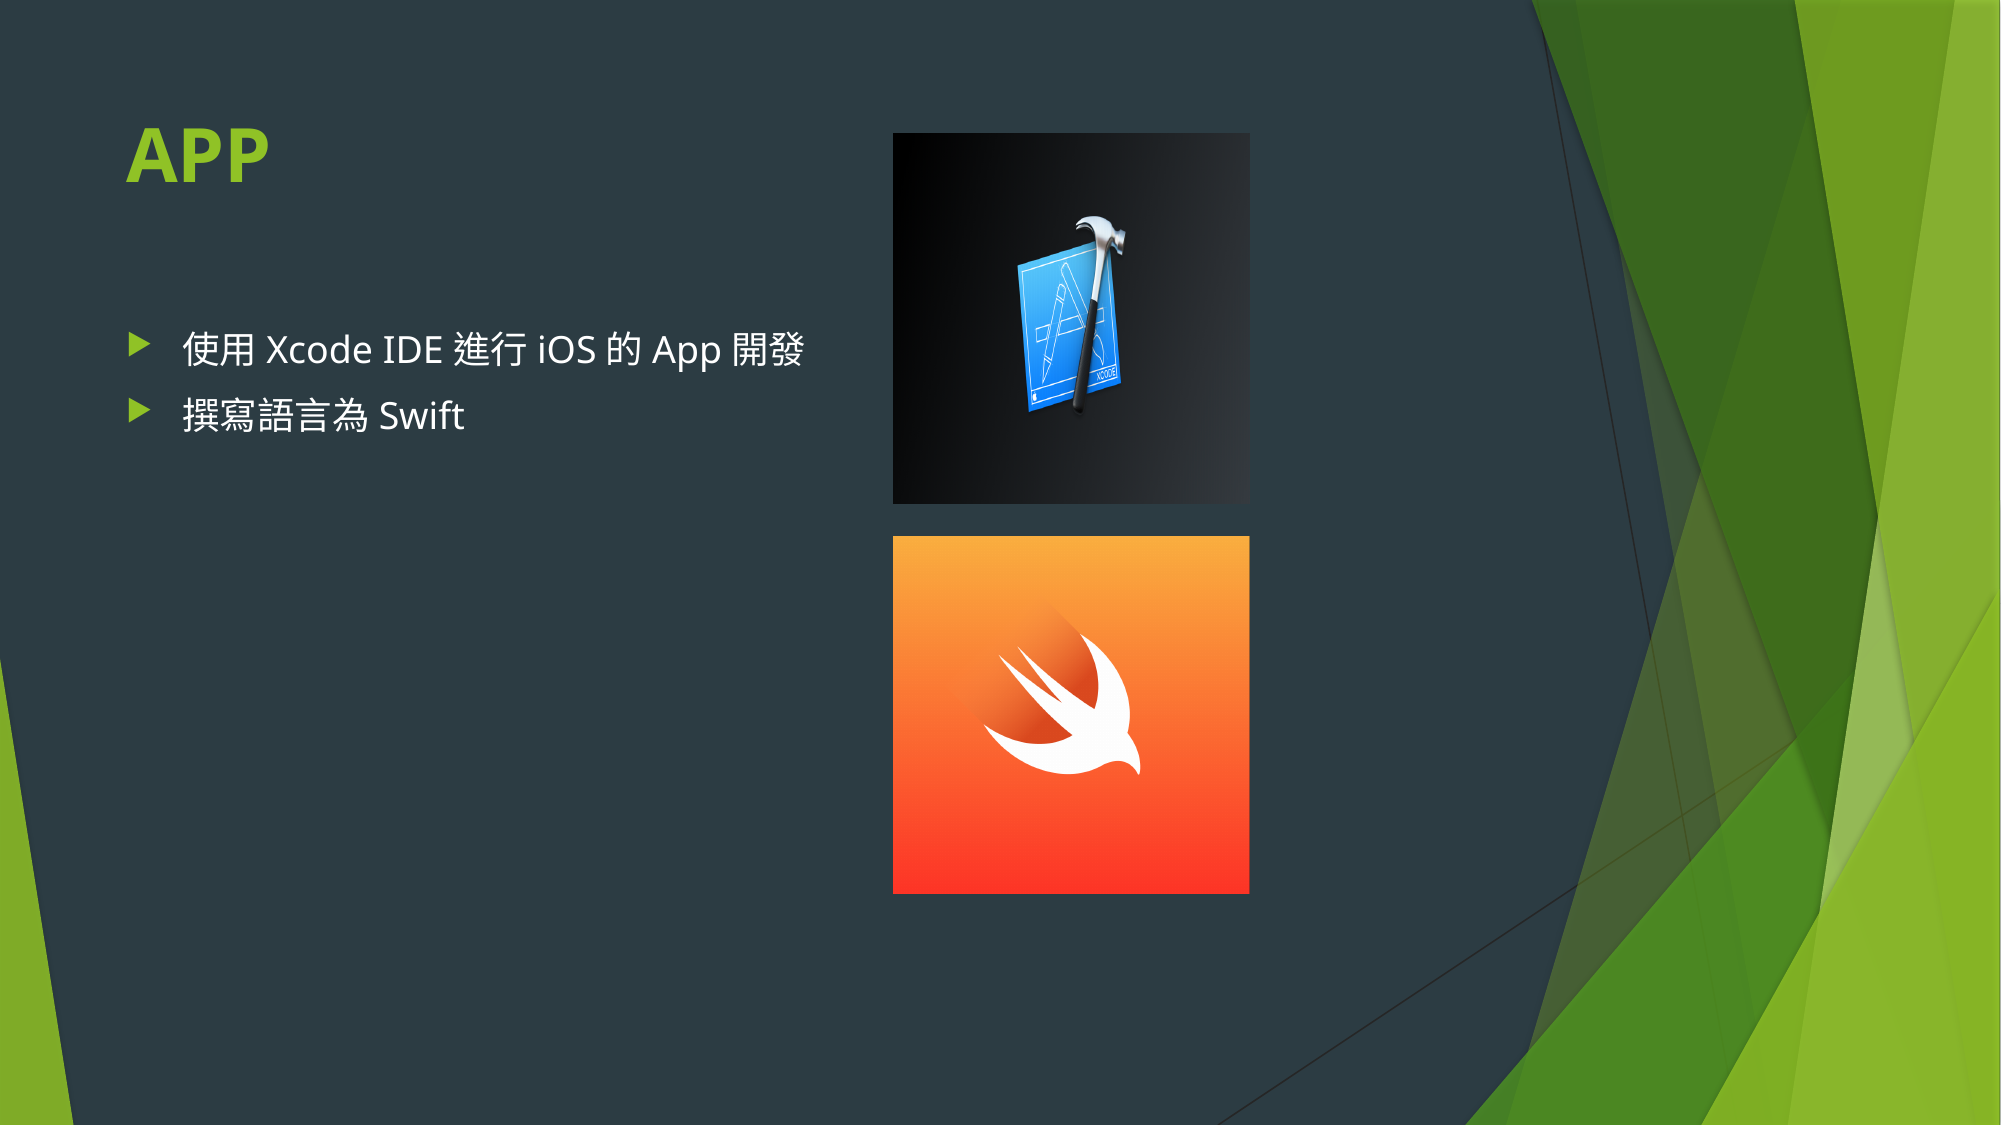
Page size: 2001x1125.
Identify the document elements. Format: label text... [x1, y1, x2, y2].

title APP [111, 99, 1522, 317]
picture [893, 536, 1251, 894]
list 使用Xcode IDE進行iOS的App開發 撰寫語言為Swift [111, 318, 1522, 956]
picture [893, 133, 1251, 504]
